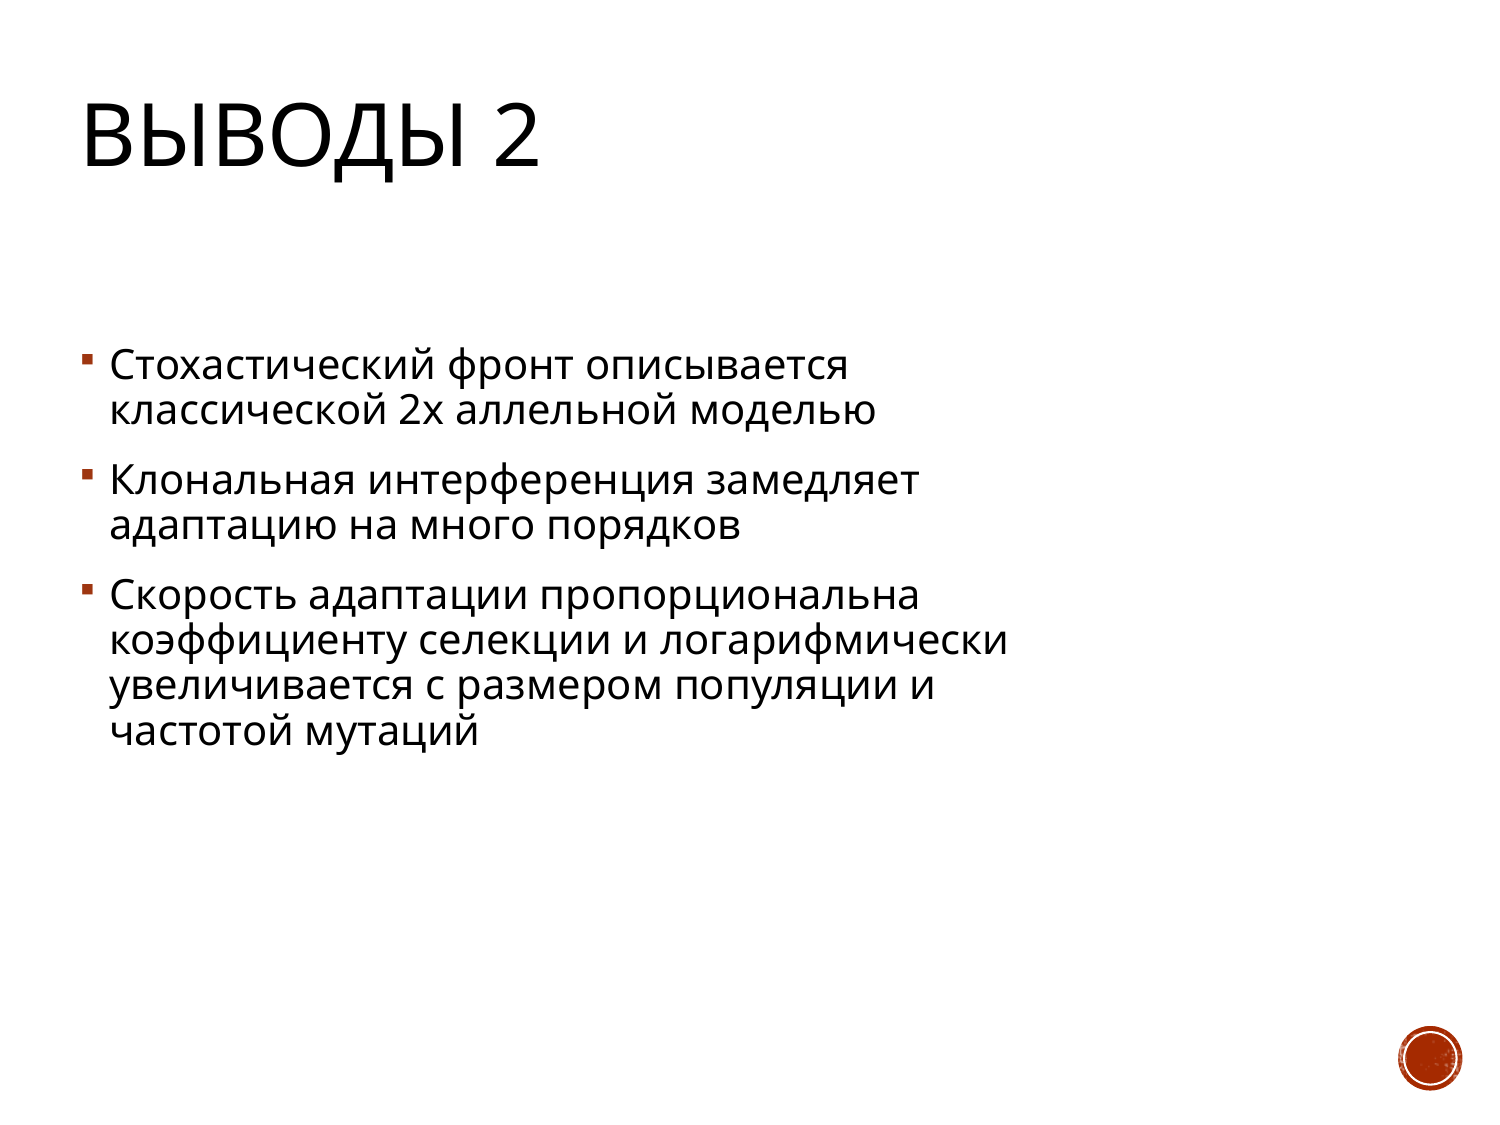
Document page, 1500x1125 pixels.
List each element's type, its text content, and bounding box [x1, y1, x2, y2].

title Выводы 2 [64, 44, 1132, 232]
list Стохастический фронт описывается классической 2х аллельной моделью Клональная интерференция замедляет адаптацию на много порядков Скорость адаптации пропорциональна коэффициенту селекции и логарифмически увеличивается с размером популяции и частотой мутаций [64, 336, 1132, 979]
